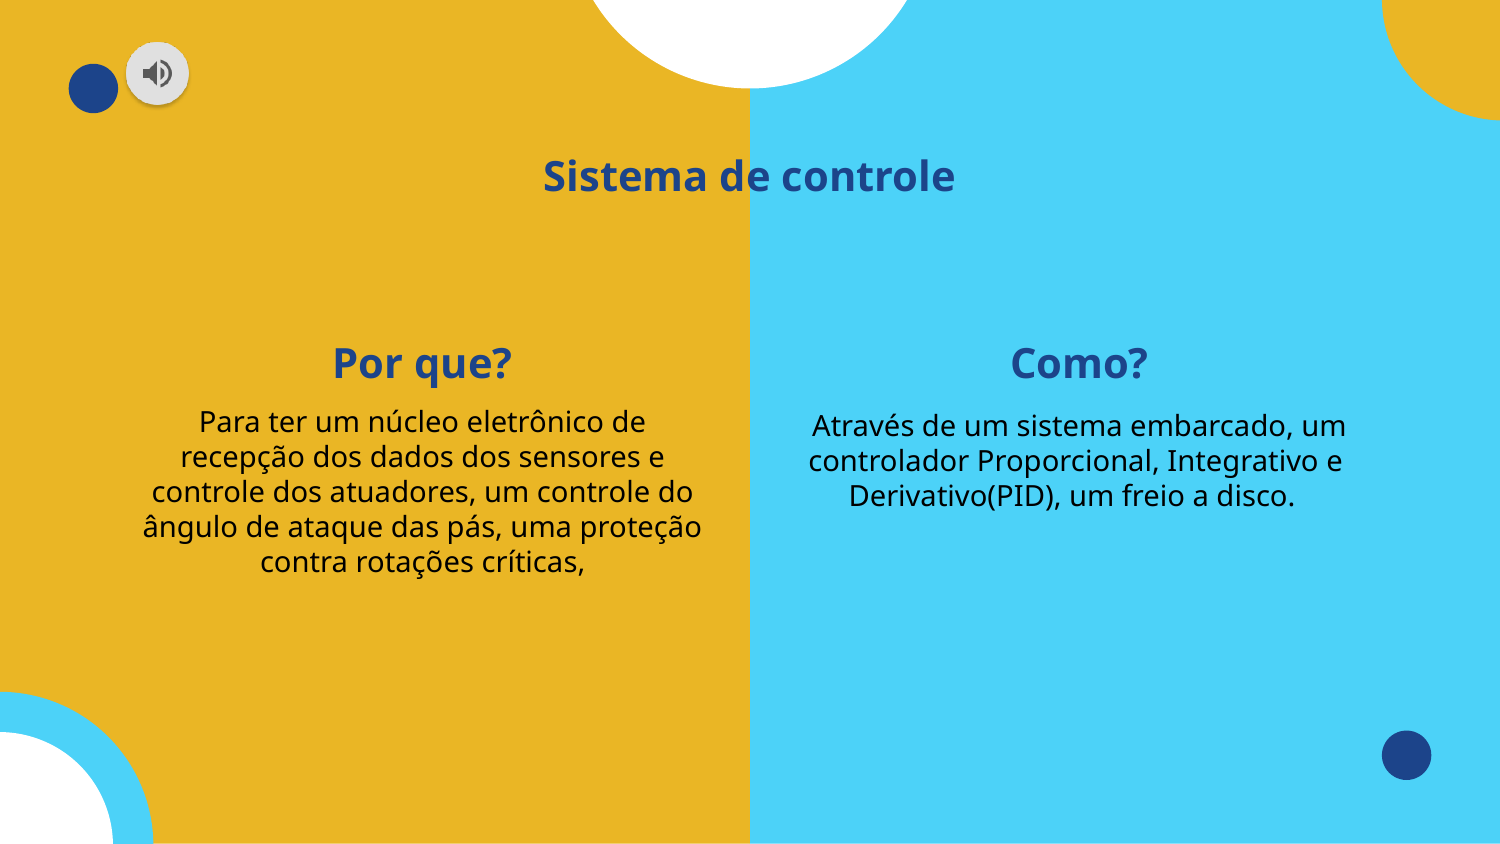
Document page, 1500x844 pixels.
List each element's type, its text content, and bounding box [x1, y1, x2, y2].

title Sistema de controle [118, 128, 1382, 223]
subtitle Para ter um núcleo eletrônico de recepção dos dados dos sensores e controle dos atuadores, um controle do ângulo de ataque das pás, uma proteção contra rotações críticas, [119, 399, 727, 583]
picture [118, 34, 195, 111]
title Como? [776, 323, 1384, 399]
subtitle Através de um sistema embarcado, um controlador Proporcional, Integrativo e Derivativo(PID), um freio a disco. [776, 399, 1384, 520]
title Por que? [119, 323, 727, 399]
